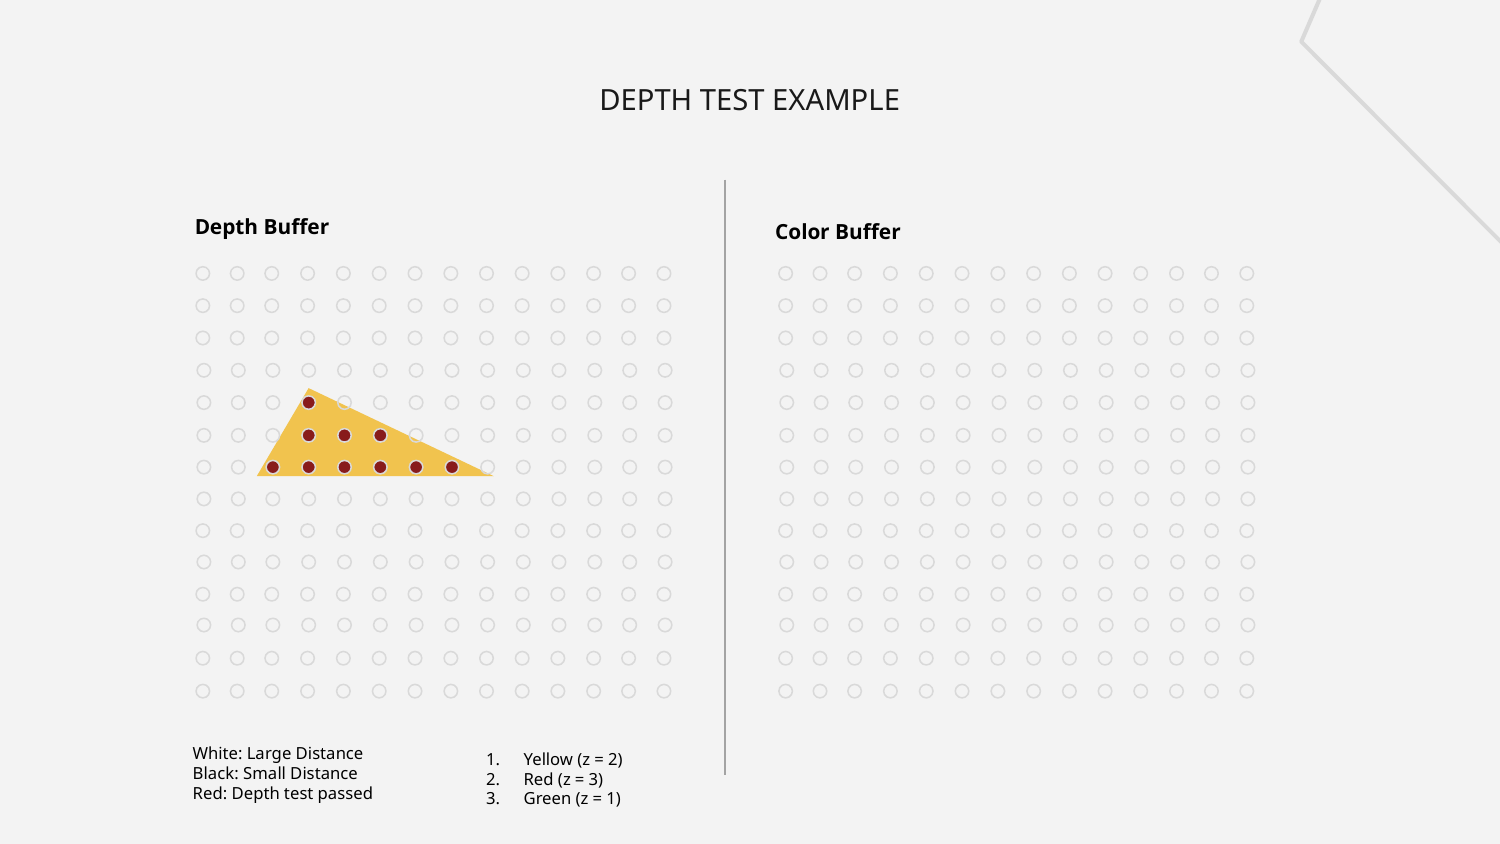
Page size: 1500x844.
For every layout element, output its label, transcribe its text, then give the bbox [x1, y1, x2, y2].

title DEPTH TEST EXAMPLE [505, 66, 995, 180]
text_box Yellow (z = 2) Red (z = 3) Green (z = 1) [471, 741, 730, 816]
text_box Color Buffer [760, 211, 1005, 251]
text_box Depth Buffer [180, 205, 424, 246]
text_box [195, 266, 673, 699]
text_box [778, 266, 1255, 699]
text_box White: Large Distance Black: Small Distance Red: Depth test passed [177, 735, 422, 811]
